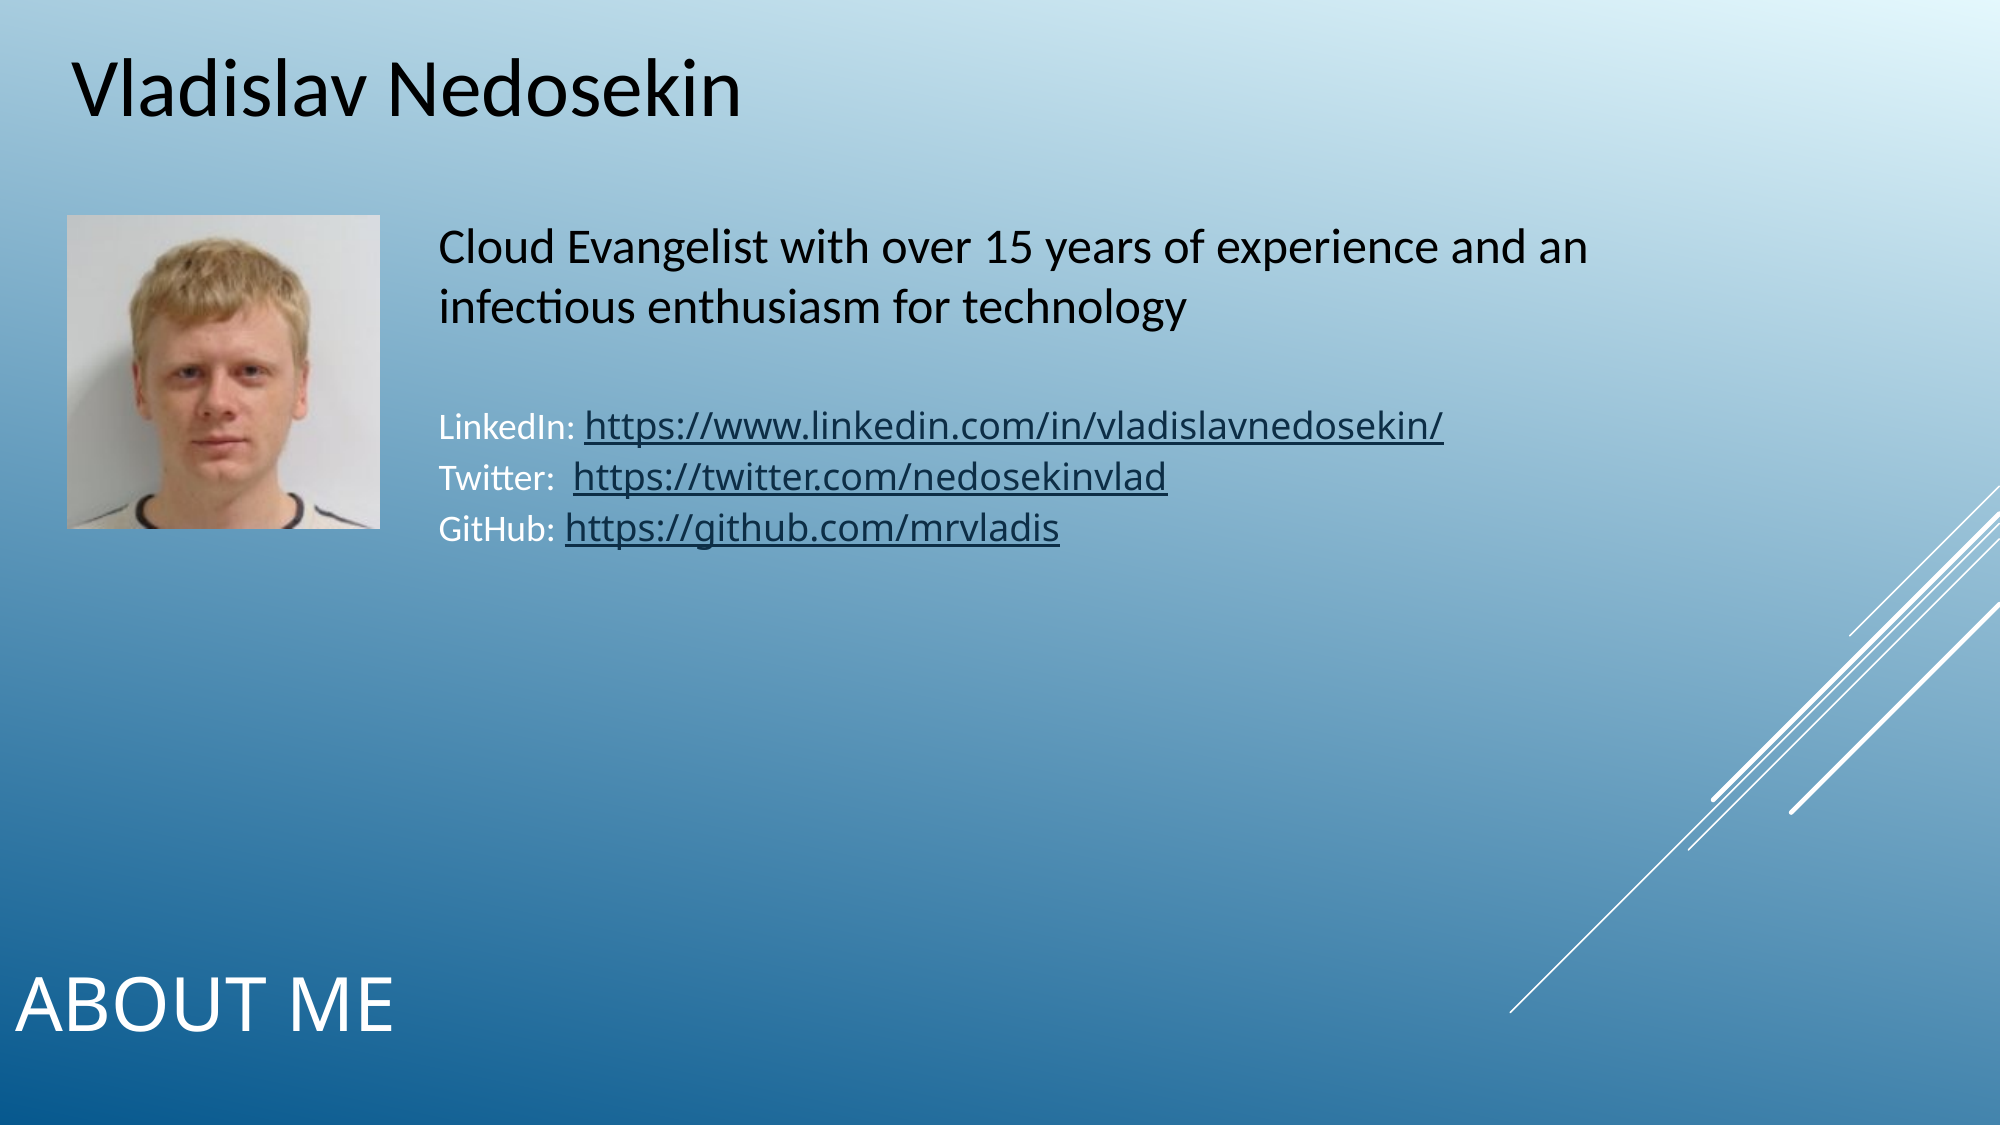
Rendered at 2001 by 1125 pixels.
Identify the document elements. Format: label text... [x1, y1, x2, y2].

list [66, 215, 380, 529]
text_box Cloud Evangelist with over 15 years of experience and an infectious enthusiasm for technology [423, 205, 1797, 341]
text_box Vladislav Nedosekin [56, 25, 1057, 141]
title About Me [0, 877, 1400, 1125]
text_box LinkedIn: https://www.linkedin.com/in/vladislavnedosekin/ Twitter: https://twitter.com/nedosekinvlad GitHub: https://github.com/mrvladis [423, 394, 1564, 563]
